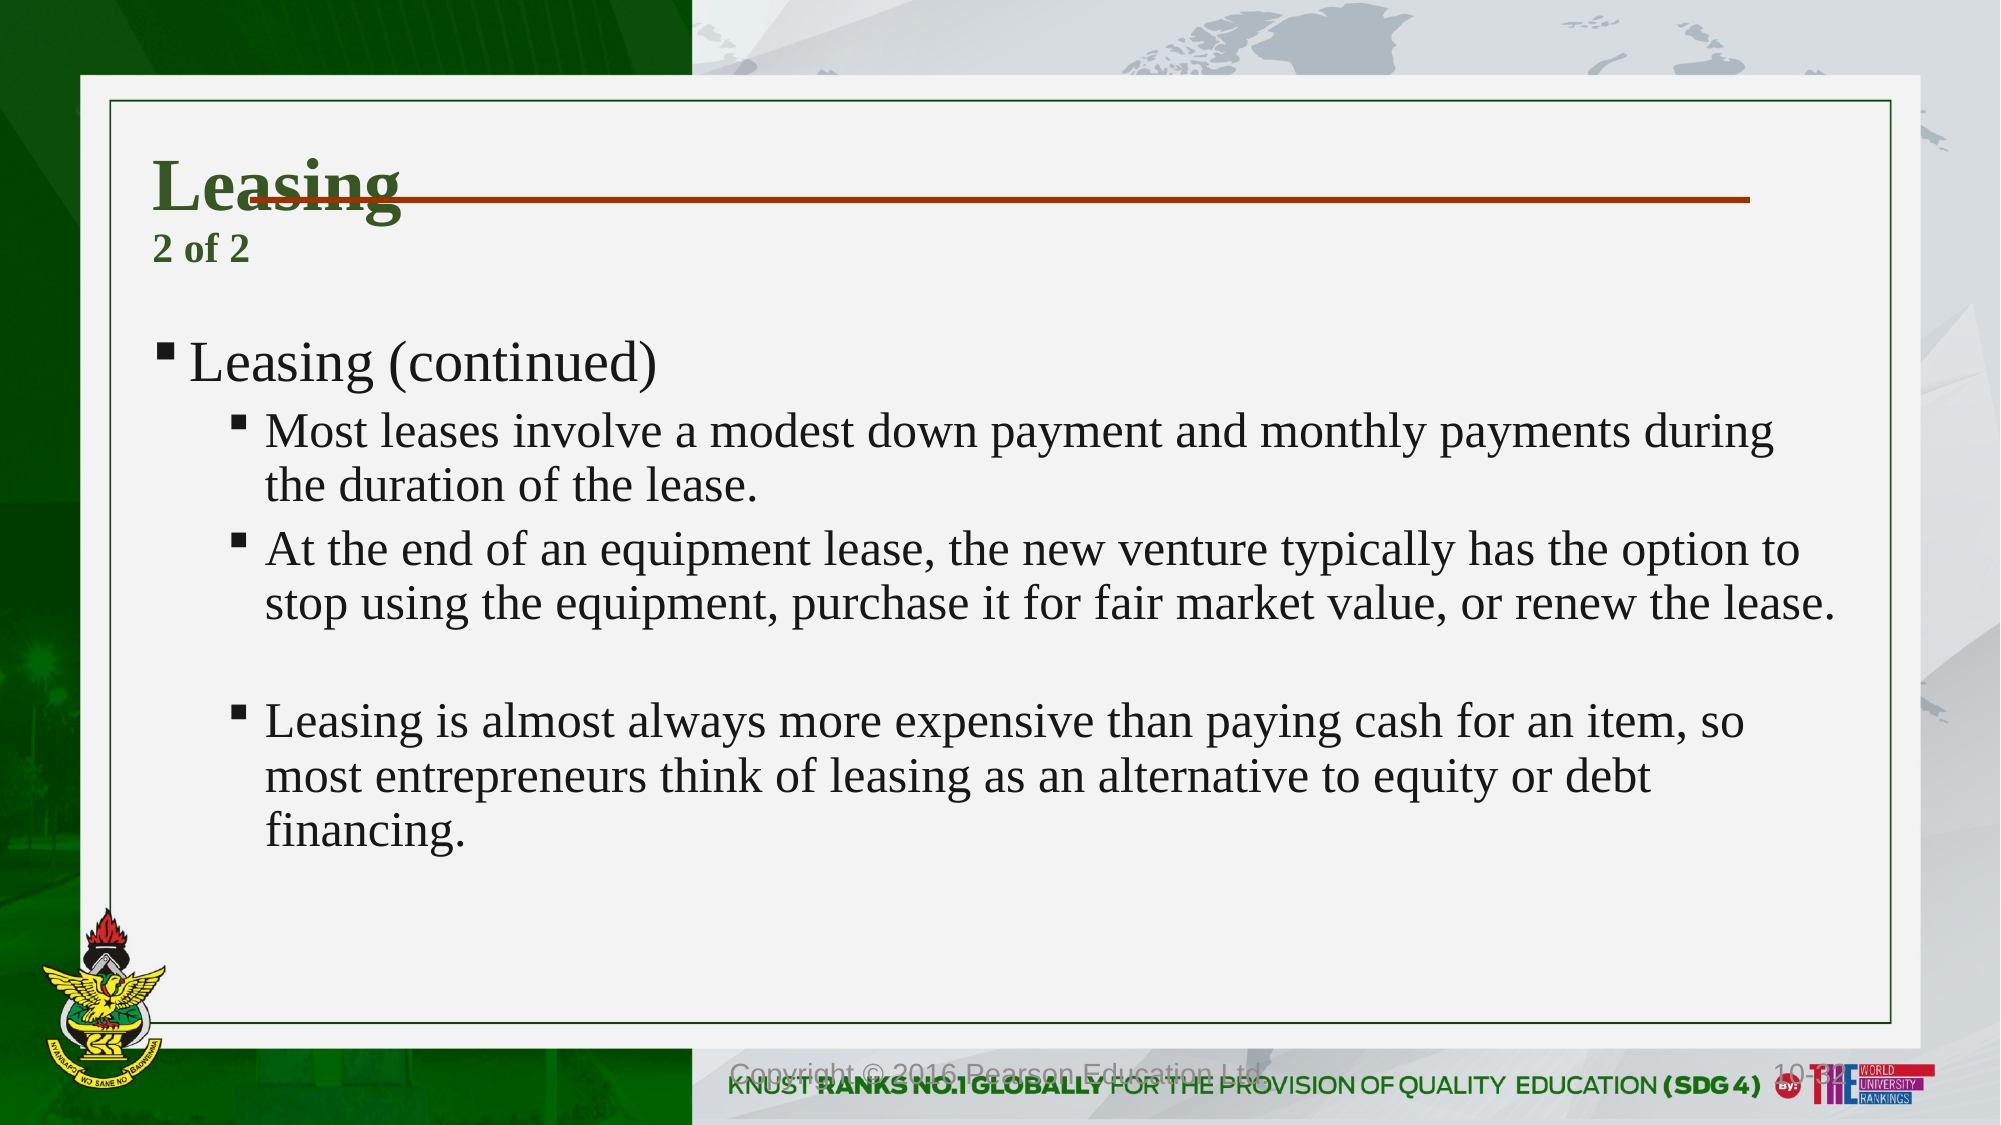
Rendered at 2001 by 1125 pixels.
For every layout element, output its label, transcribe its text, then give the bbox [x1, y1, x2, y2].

list Leasing (continued) Most leases involve a modest down payment and monthly payments during the duration of the lease. At the end of an equipment lease, the new venture typically has the option to stop using the equipment, purchase it for fair market value, or renew the lease. Leasing is almost always more expensive than paying cash for an item, so most entrepreneurs think of leasing as an alternative to equity or debt financing. [137, 323, 1863, 1026]
slide_number 10-32 [1412, 1042, 1863, 1103]
title Leasing 2 of 2 [137, 99, 1863, 318]
picture [0, 0, 2001, 1125]
footer Copyright © 2016 Pearson Education Ltd. [662, 1042, 1338, 1103]
